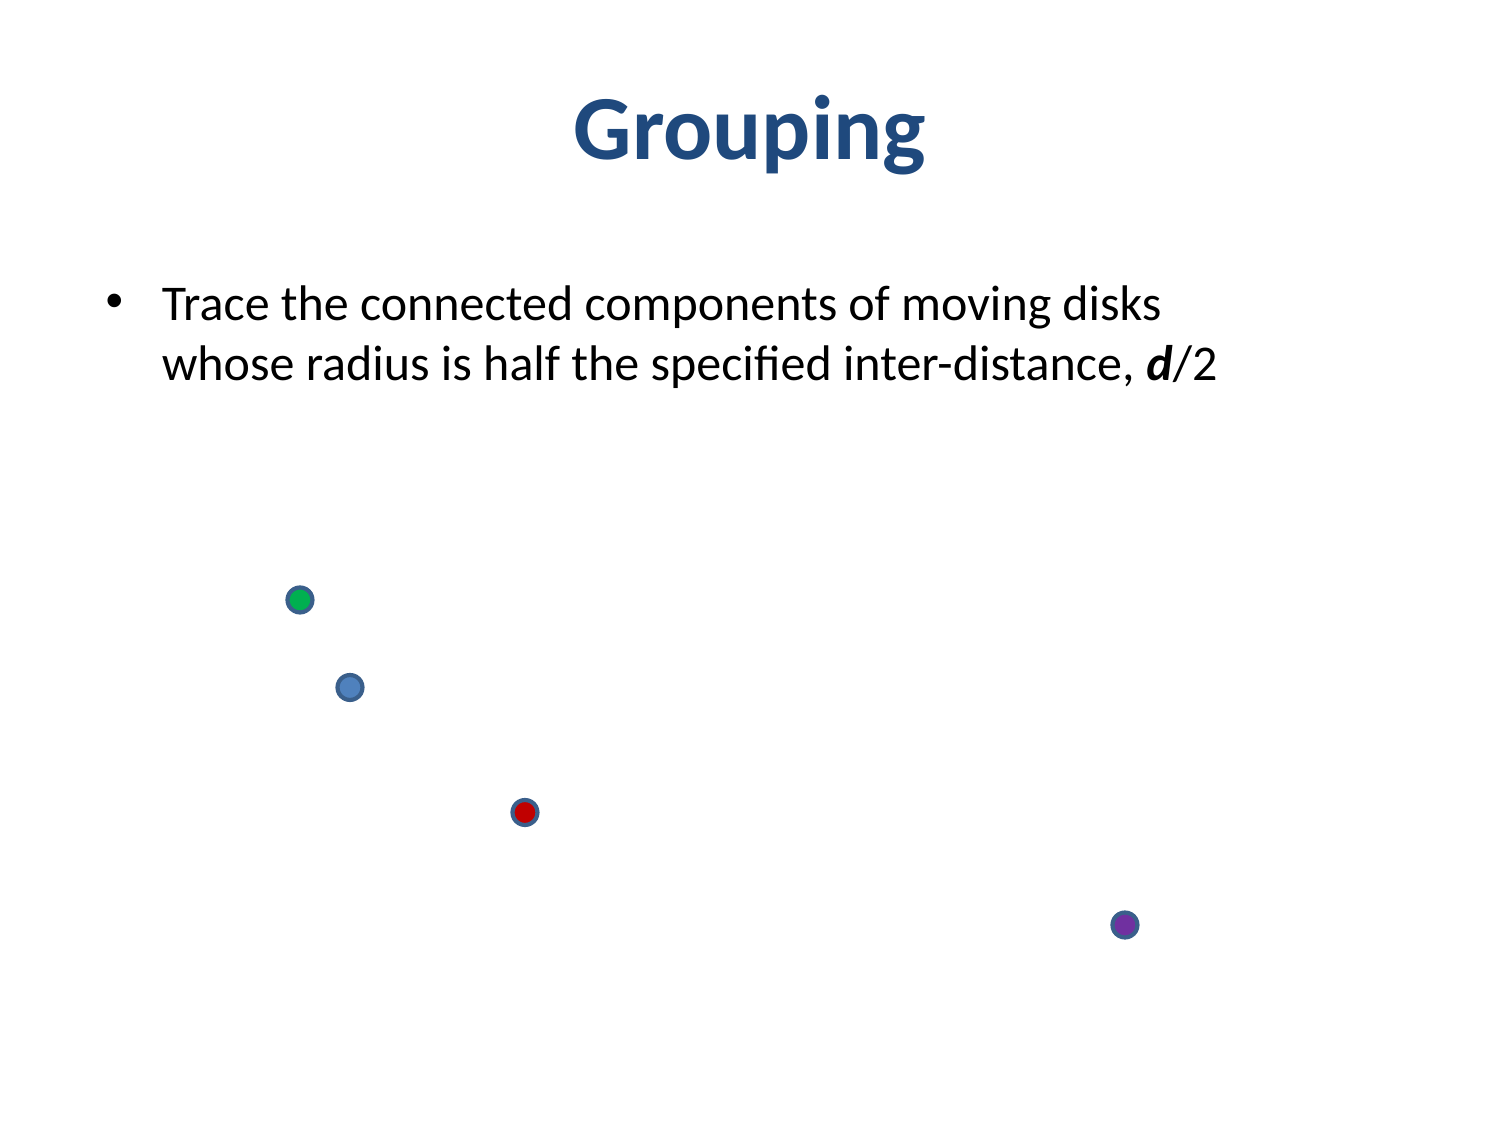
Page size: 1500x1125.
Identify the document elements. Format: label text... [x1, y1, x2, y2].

text_box [510, 797, 540, 828]
list Trace the connected components of moving disks whose radius is half the specified inter-distance, d/2 [90, 262, 1363, 488]
title Grouping [74, 44, 1426, 201]
text_box [335, 672, 365, 703]
text_box [1110, 910, 1140, 940]
text_box [285, 585, 315, 615]
